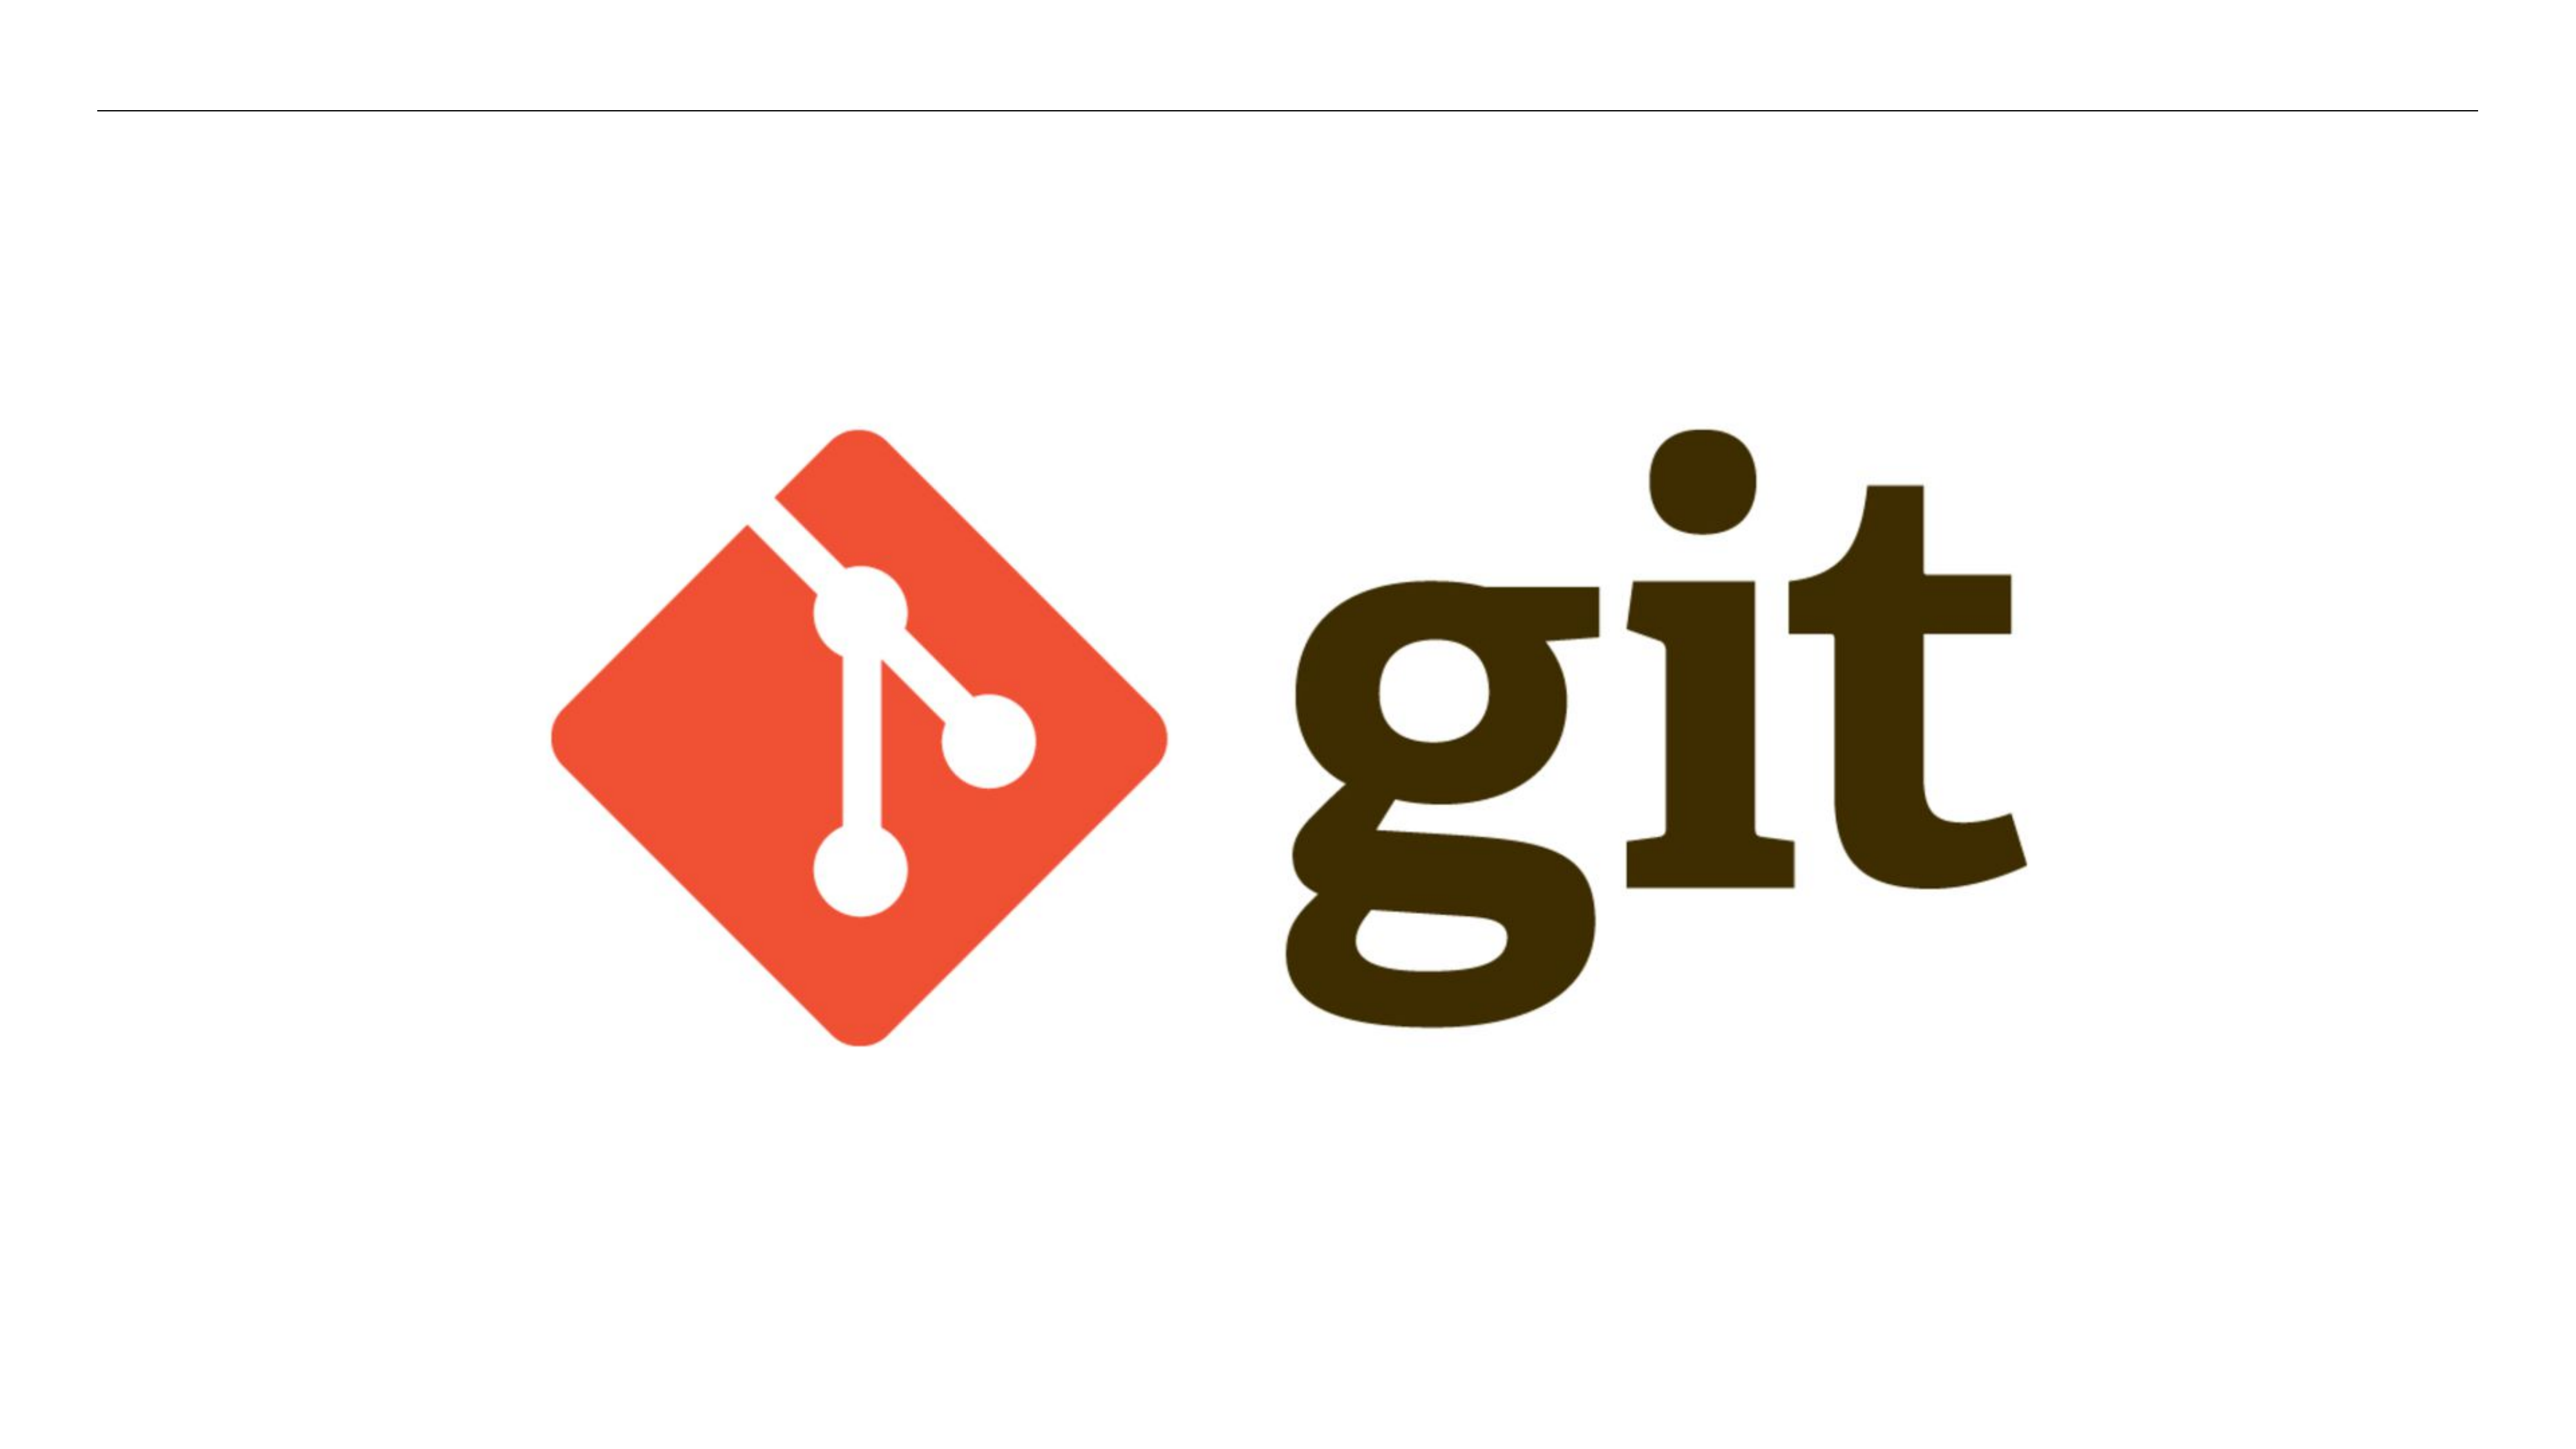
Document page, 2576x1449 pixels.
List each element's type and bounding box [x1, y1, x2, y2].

picture [482, 187, 2094, 1262]
